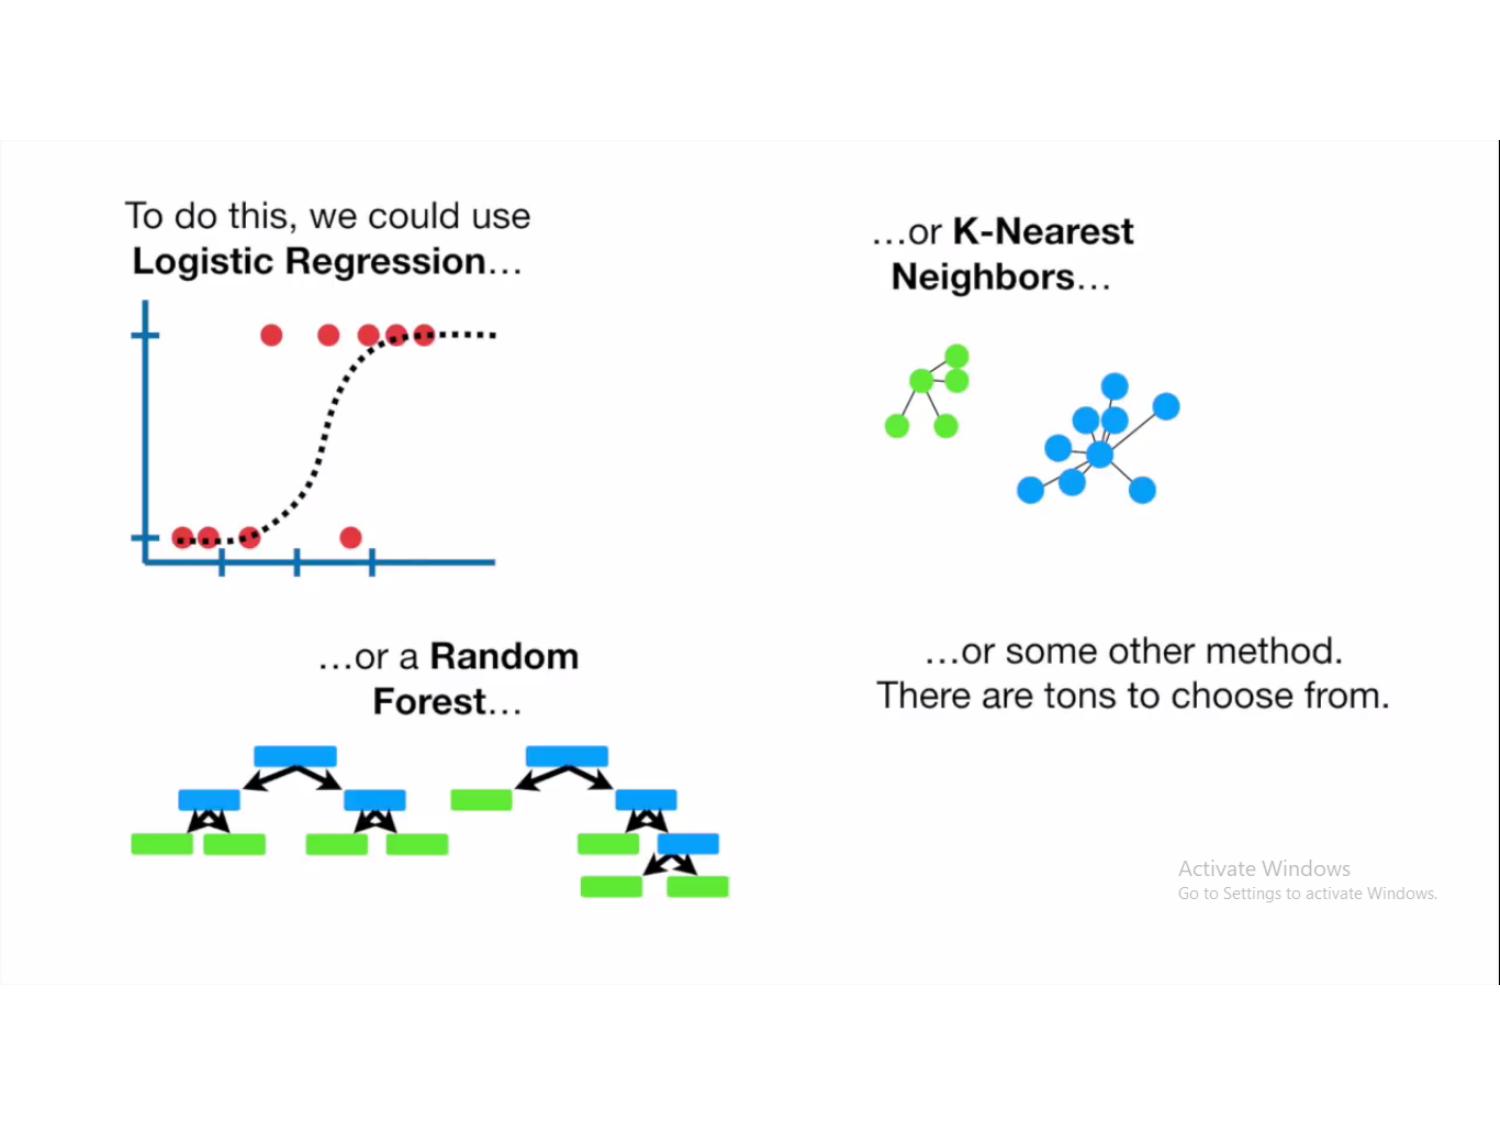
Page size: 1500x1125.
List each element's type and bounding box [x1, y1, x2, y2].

picture [0, 140, 1500, 985]
